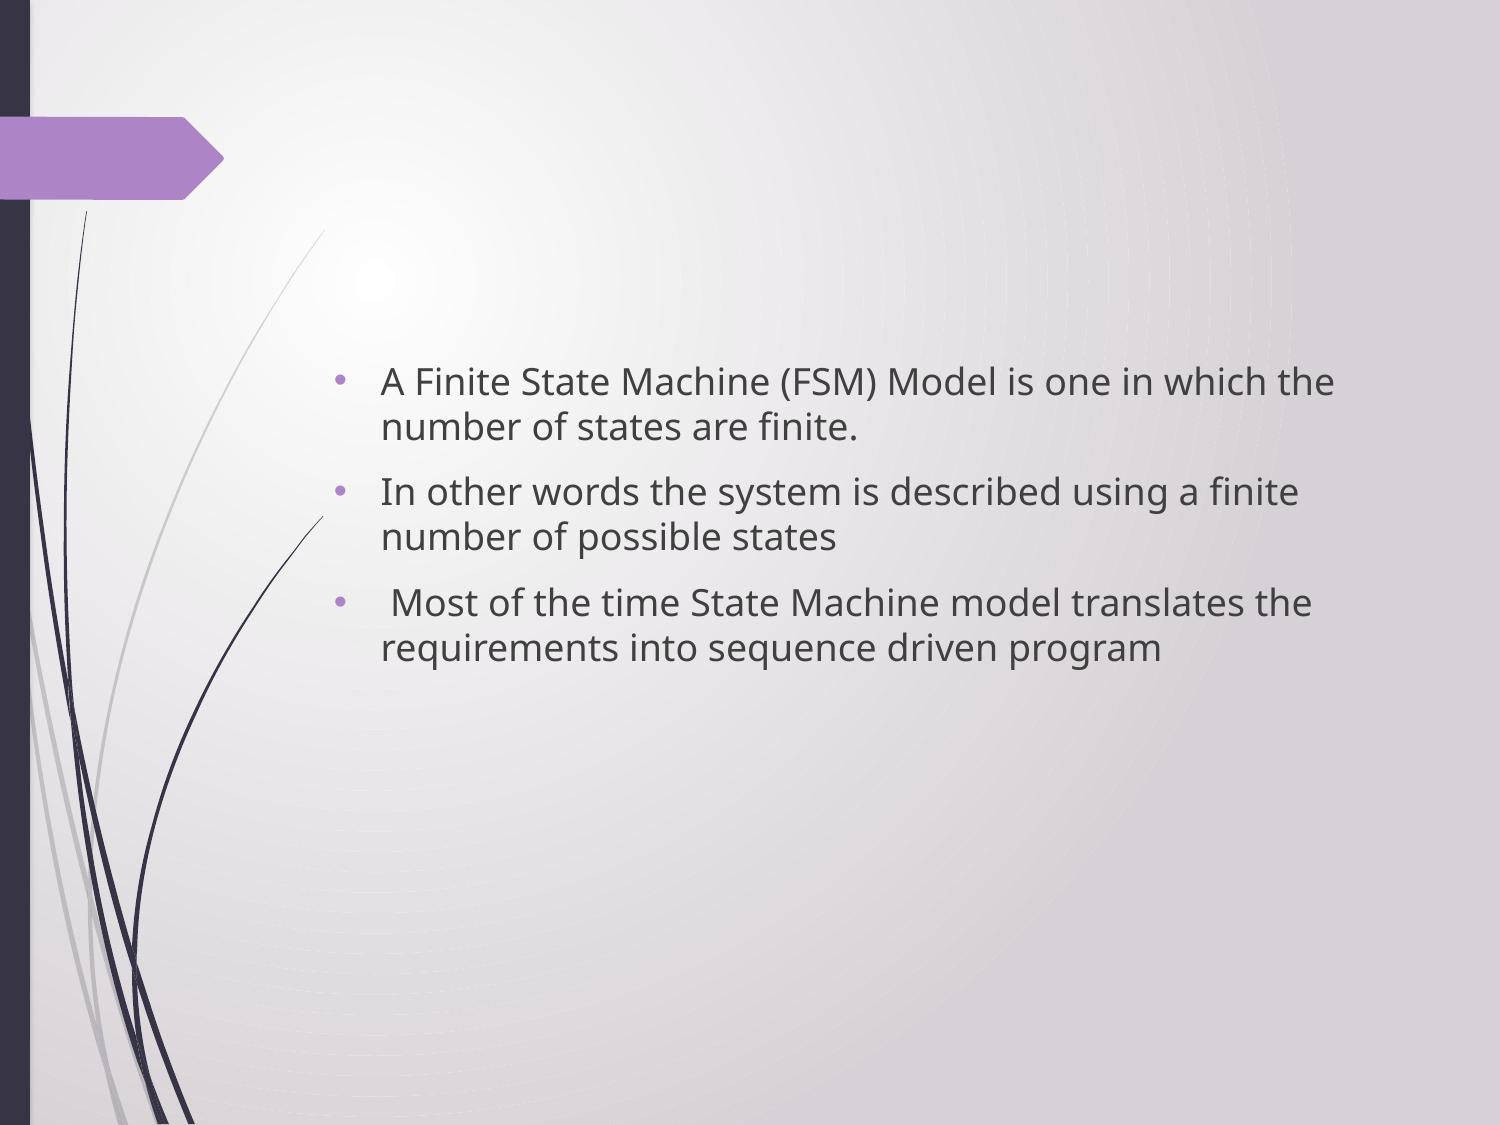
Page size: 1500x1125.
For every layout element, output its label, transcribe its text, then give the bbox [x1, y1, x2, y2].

list A Finite State Machine (FSM) Model is one in which the number of states are finite. In other words the system is described using a finite number of possible states Most of the time State Machine model translates the requirements into sequence driven program [318, 350, 1400, 970]
